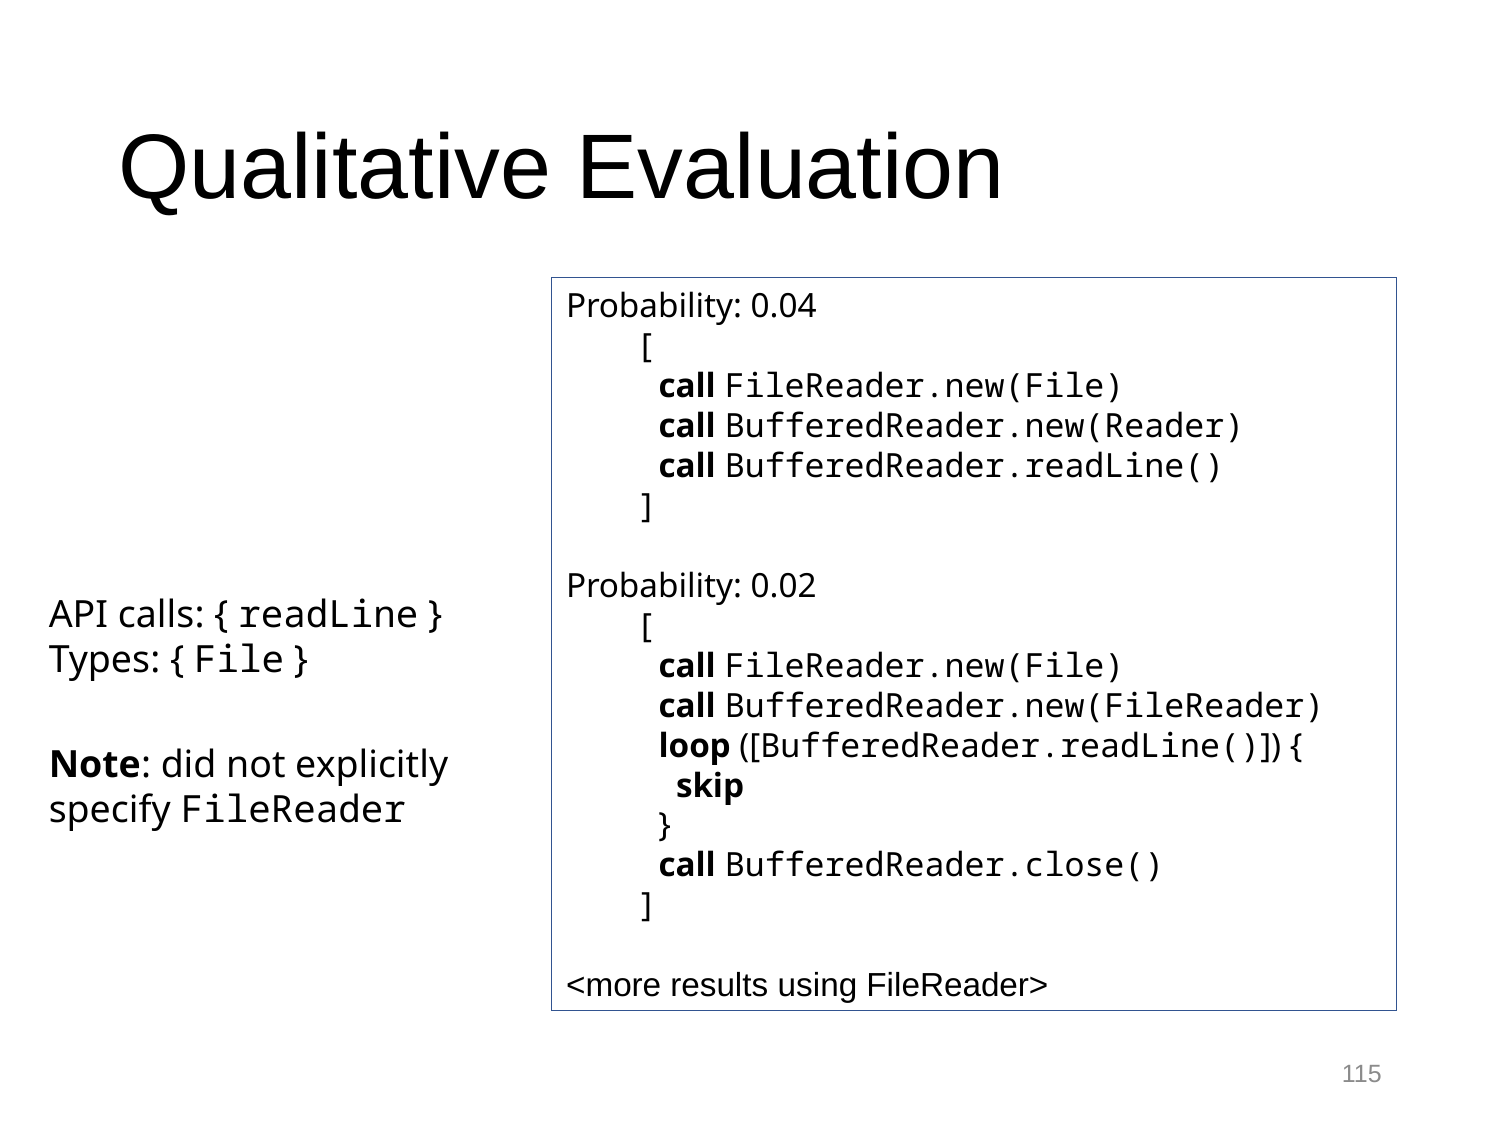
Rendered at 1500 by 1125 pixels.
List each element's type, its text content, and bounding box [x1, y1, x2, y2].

text_box Note: did not explicitly specify FileReader [34, 732, 482, 838]
text_box Probability: 0.04 [ call FileReader.new(File) call BufferedReader.new(Reader) call BufferedReader.readLine() ] Probability: 0.02 [ call FileReader.new(File) call BufferedReader.new(FileReader) loop ([BufferedReader.readLine()]) { skip } call BufferedReader.close() ] <more results using FileReader> [551, 277, 1397, 1011]
title Qualitative Evaluation [103, 59, 1397, 278]
slide_number 115 [1059, 1042, 1397, 1103]
text_box API calls: { readLine } Types: { File } [34, 582, 482, 688]
